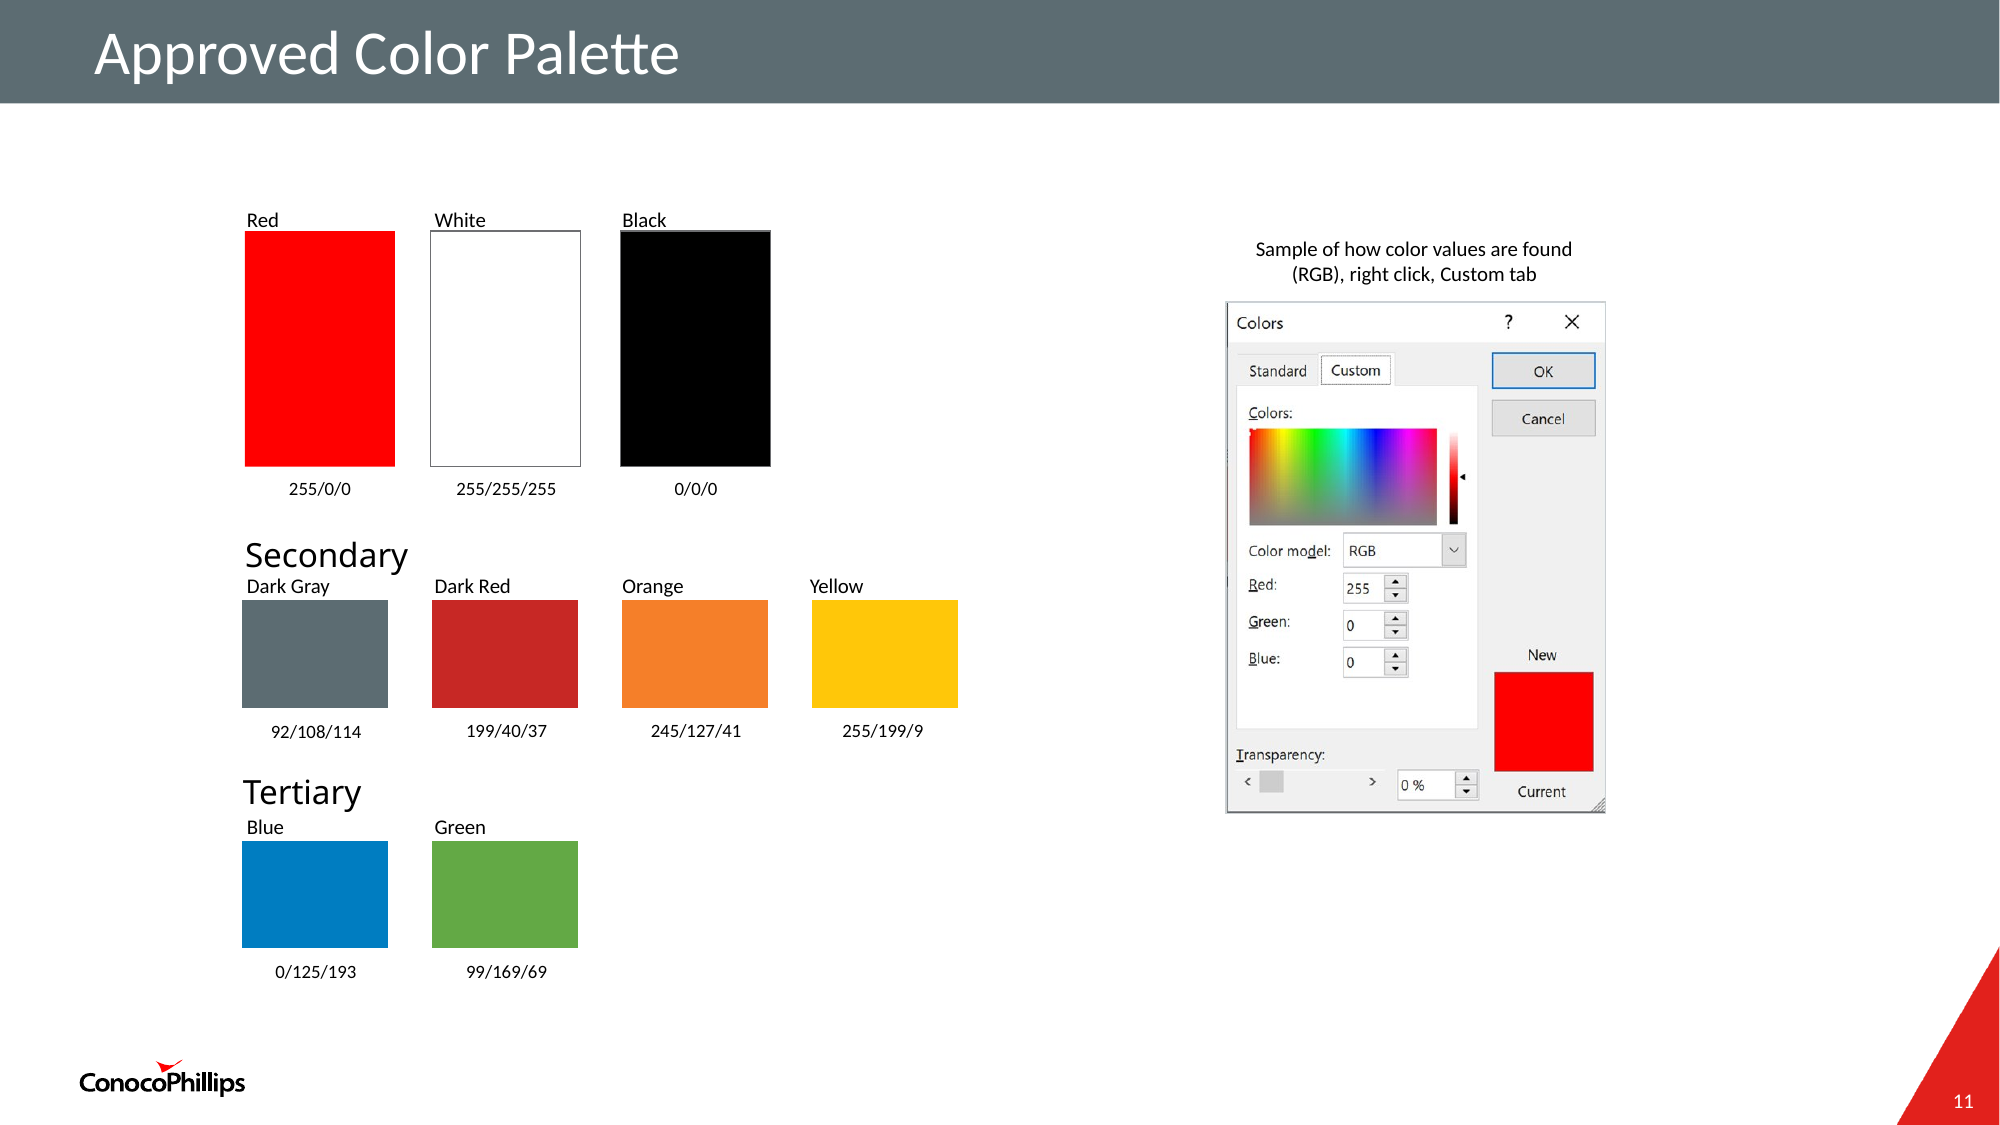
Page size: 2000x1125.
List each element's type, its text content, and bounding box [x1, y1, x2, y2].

text_box [430, 240, 581, 467]
text_box Orange [605, 564, 770, 606]
text_box 0/0/0 [613, 466, 780, 509]
text_box Dark Red [417, 564, 581, 606]
text_box Red [230, 198, 419, 240]
text_box 255/199/9 [795, 709, 971, 751]
text_box White [418, 198, 606, 240]
text_box Yellow [793, 564, 957, 606]
text_box [810, 598, 960, 709]
text_box Secondary [230, 526, 575, 589]
text_box [240, 600, 390, 708]
text_box 99/169/69 [416, 950, 597, 992]
picture [1724, 939, 2000, 1125]
title Approved Color Palette [79, 0, 1931, 100]
text_box 92/108/114 [233, 708, 399, 750]
picture [1225, 301, 1606, 814]
text_box Tertiary [228, 763, 573, 827]
text_box Black [605, 198, 794, 240]
text_box [430, 845, 580, 950]
text_box Sample of how color values are found (RGB), right click, Custom tab [1225, 232, 1604, 289]
text_box [430, 604, 580, 709]
text_box Blue [230, 806, 390, 847]
text_box [244, 240, 395, 467]
text_box [620, 601, 770, 709]
text_box 0/125/193 [225, 950, 407, 992]
text_box 245/127/41 [613, 709, 780, 751]
text_box Dark Gray [230, 564, 390, 606]
text_box Green [417, 806, 581, 847]
text_box [620, 240, 771, 467]
slide_number 11 [1919, 1074, 2000, 1120]
text_box 255/255/255 [416, 467, 597, 509]
text_box [240, 841, 390, 950]
text_box 255/0/0 [244, 466, 395, 508]
text_box 199/40/37 [416, 709, 597, 751]
